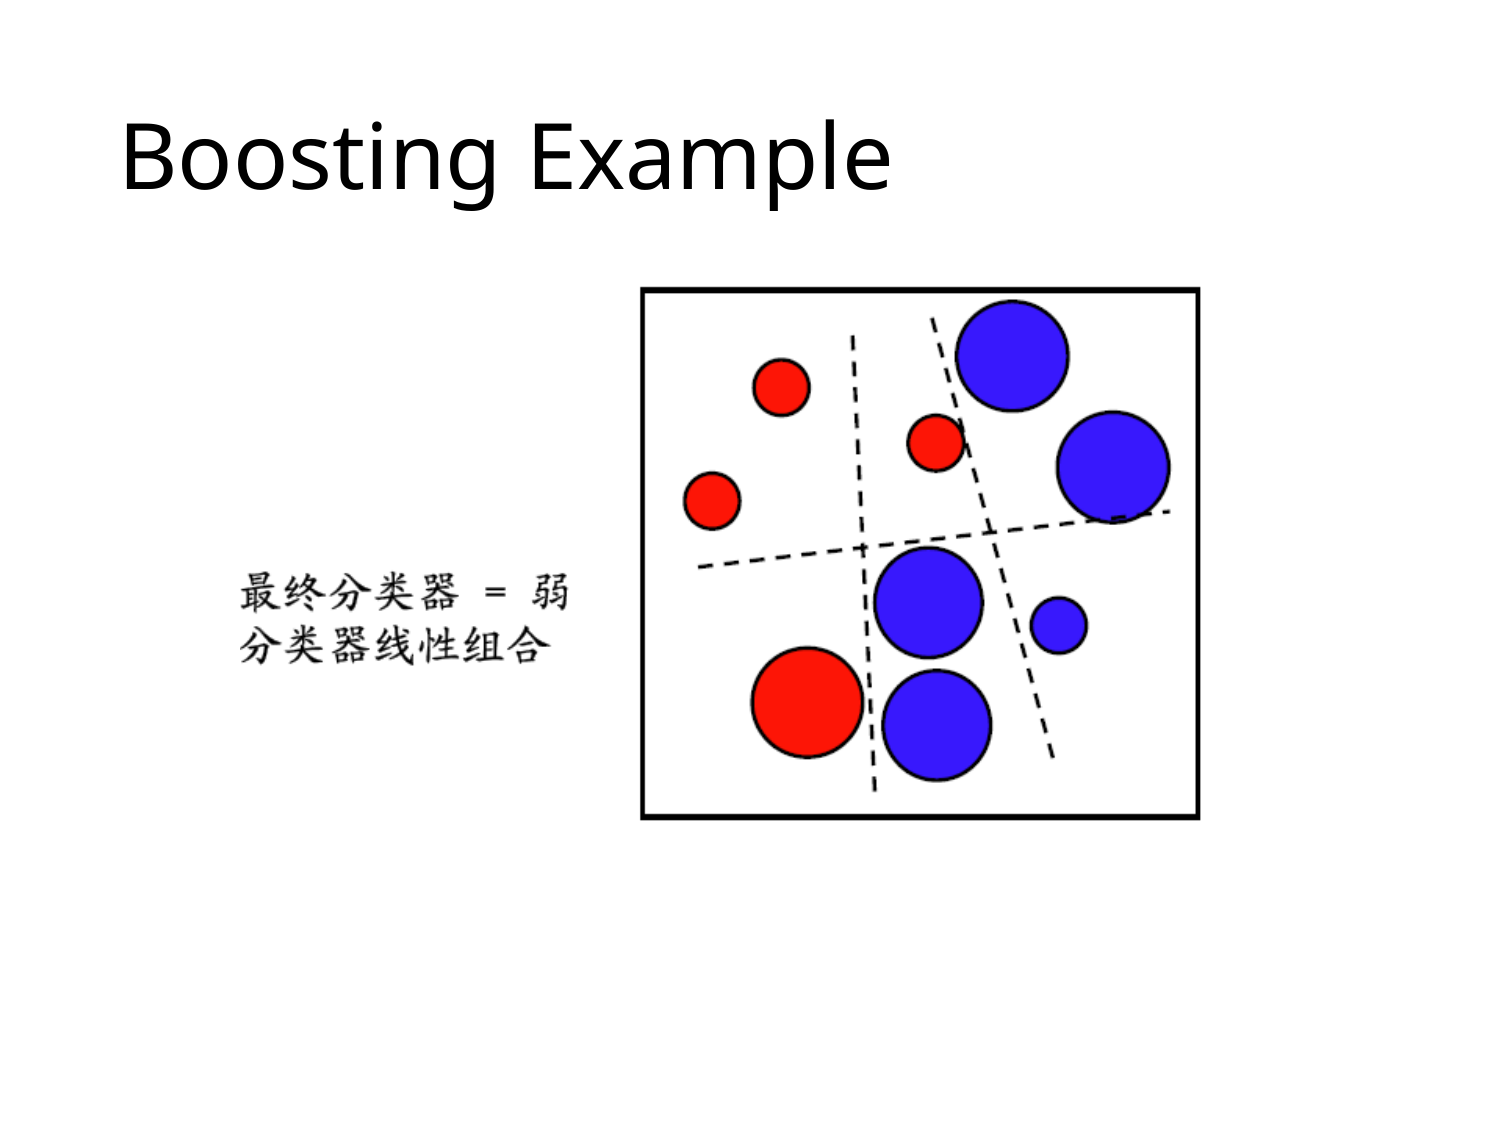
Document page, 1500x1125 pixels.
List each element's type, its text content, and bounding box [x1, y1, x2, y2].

picture [240, 231, 1260, 894]
title Boosting Example [103, 0, 1397, 218]
